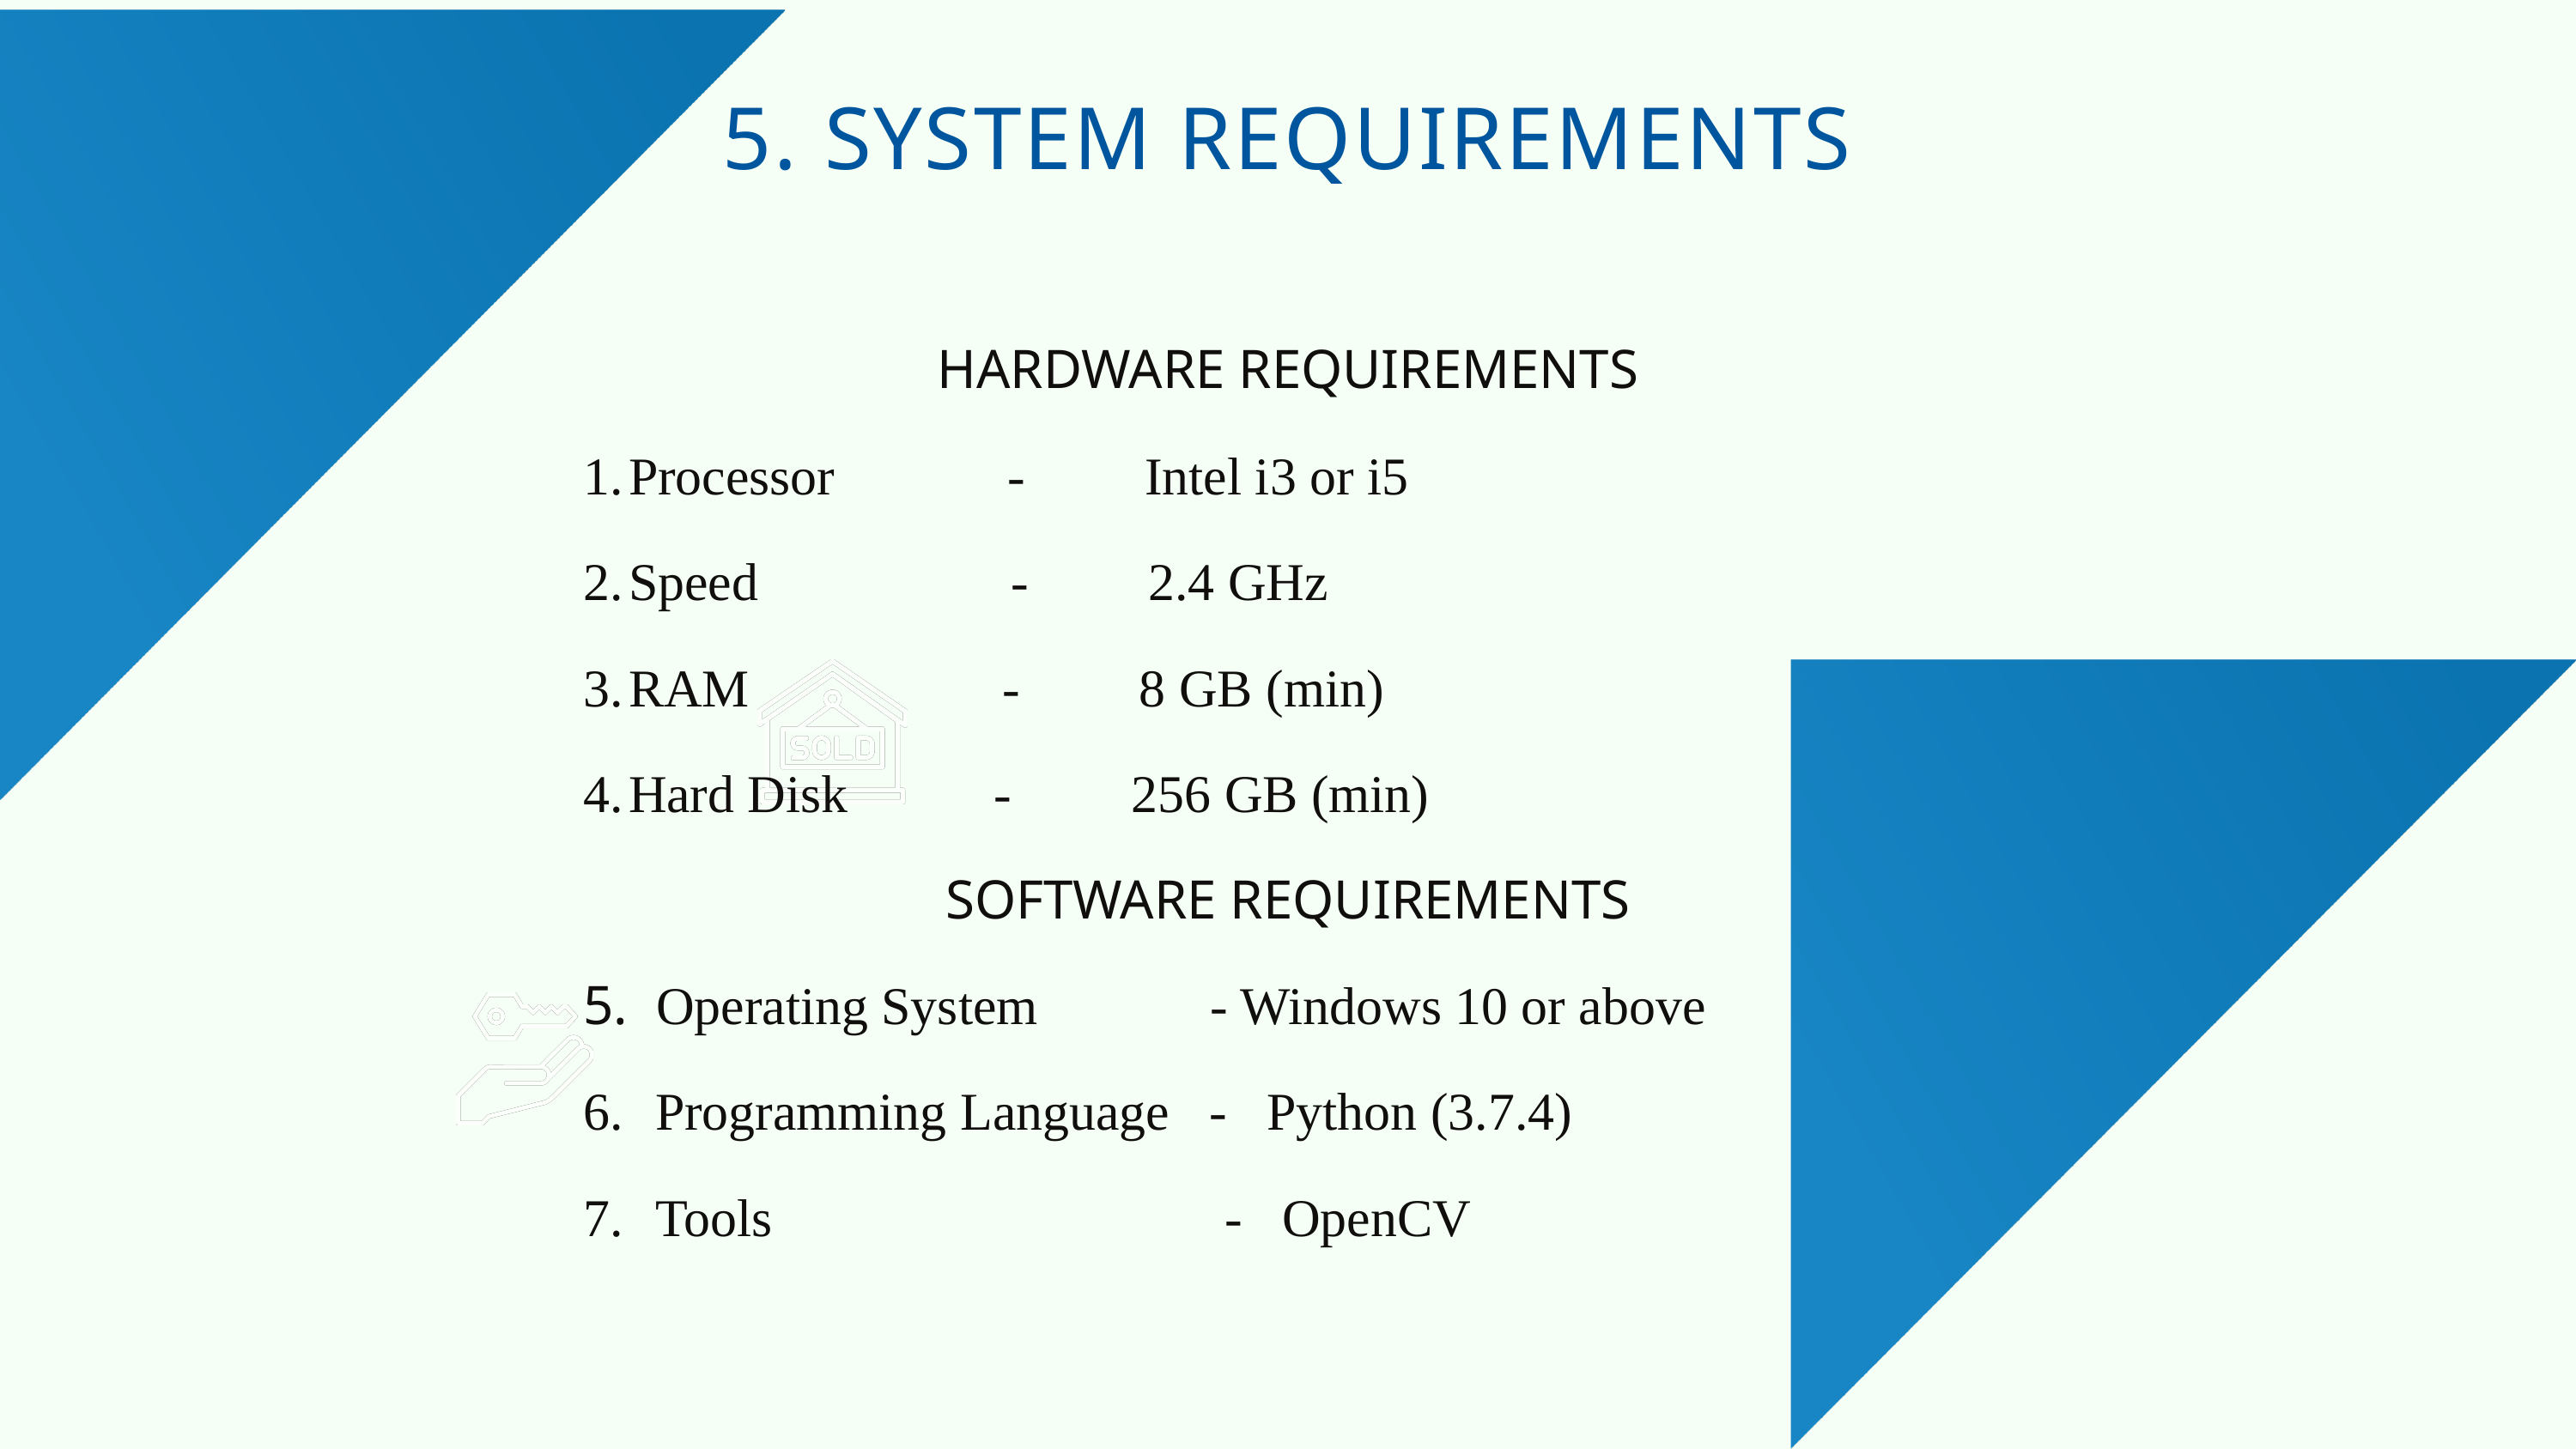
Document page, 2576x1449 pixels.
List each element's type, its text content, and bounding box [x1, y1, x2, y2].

text_box HARDWARE REQUIREMENTS Processor - Intel i3 or i5 Speed - 2.4 GHz RAM - 8 GB (min) Hard Disk - 256 GB (min) SOFTWARE REQUIREMENTS Operating System - Windows 10 or above Programming Language - Python (3.7.4) Tools - OpenCV [538, 293, 2038, 1247]
text_box [456, 992, 538, 1126]
text_box [0, 9, 786, 800]
text_box [1790, 659, 2576, 1449]
text_box 5. SYSTEM REQUIREMENTS [722, 66, 2361, 187]
